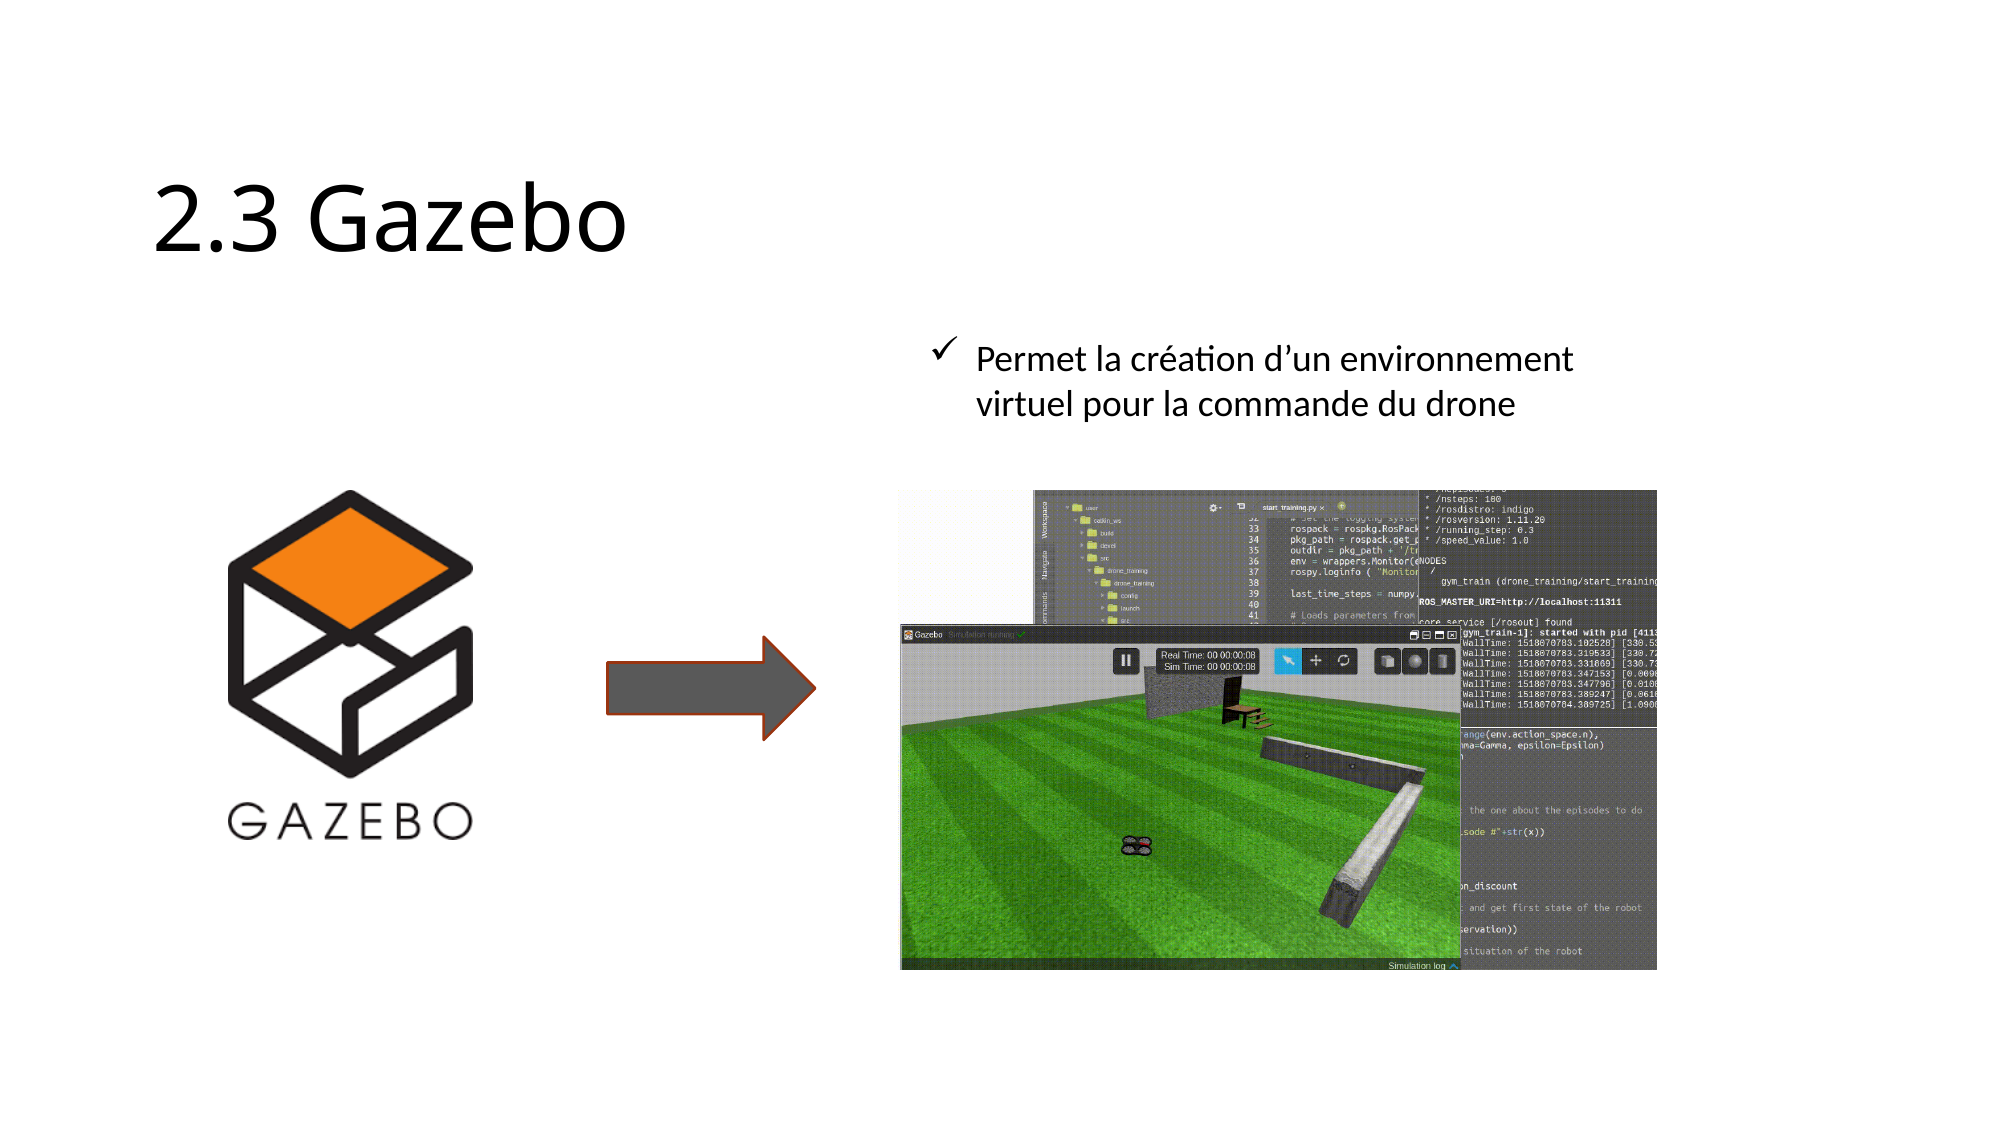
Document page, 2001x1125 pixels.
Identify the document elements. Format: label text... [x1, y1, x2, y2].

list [228, 490, 473, 840]
picture [898, 490, 1657, 970]
text_box Permet la création d’un environnement virtuel pour la commande du drone [914, 326, 1657, 432]
text_box [607, 636, 816, 740]
title 2.3 Gazebo [137, 59, 1863, 278]
